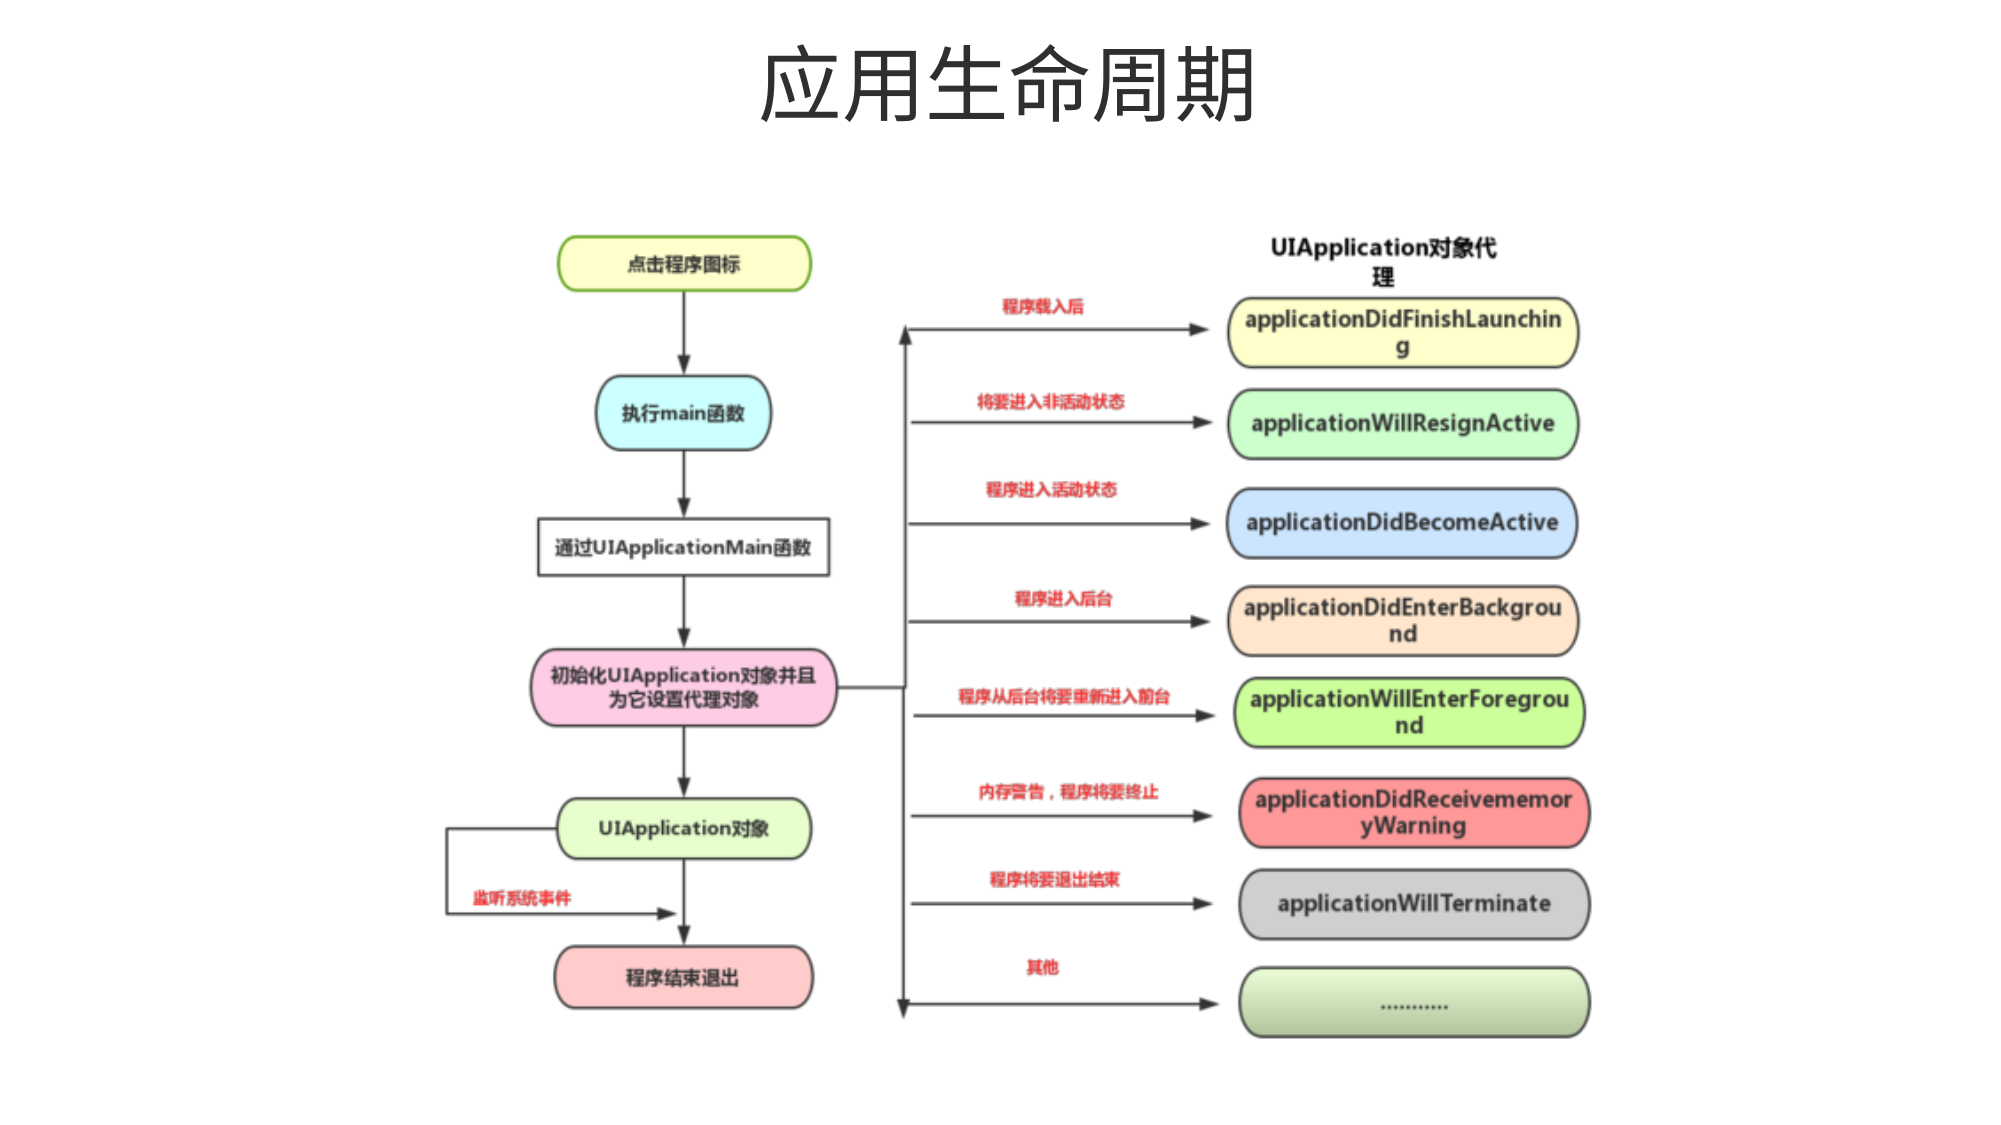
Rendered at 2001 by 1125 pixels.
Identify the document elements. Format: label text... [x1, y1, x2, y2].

picture [387, 177, 1629, 1076]
text_box 应用生命周期 [192, 24, 1825, 140]
